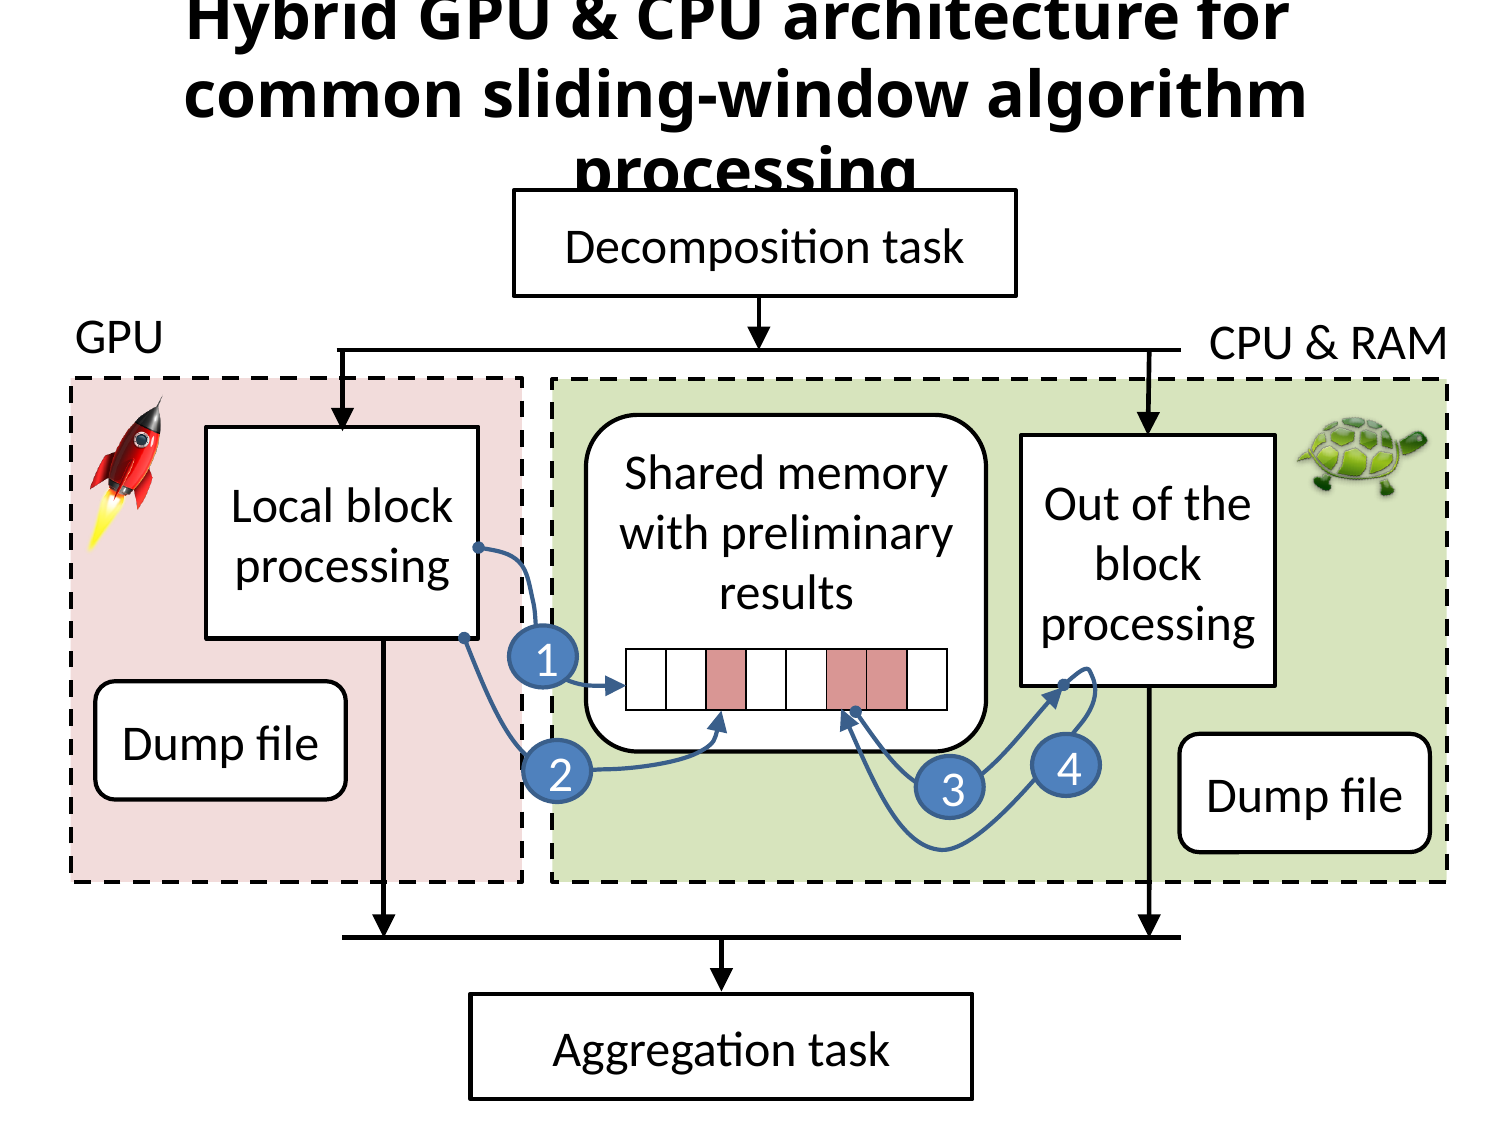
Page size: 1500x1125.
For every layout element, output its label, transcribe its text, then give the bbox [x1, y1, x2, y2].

text_box [346, 376, 524, 563]
text_box [596, 412, 976, 432]
table_header [867, 650, 906, 705]
table_header [787, 650, 826, 709]
text_box 3 [913, 753, 986, 821]
text_box [479, 553, 524, 649]
text_box [550, 688, 1146, 884]
table_header [827, 650, 866, 709]
text_box [550, 377, 1142, 692]
text_box Dump file [93, 679, 348, 802]
table_header [908, 650, 946, 701]
text_box [69, 376, 338, 425]
text_box GPU [59, 295, 179, 371]
table_header [747, 650, 785, 709]
text_box Decomposition task [512, 188, 1018, 298]
picture [1273, 370, 1449, 546]
picture [43, 393, 205, 555]
text_box [458, 631, 728, 772]
text_box [702, 711, 858, 754]
text_box CPU & RAM [1194, 301, 1464, 377]
text_box [386, 641, 524, 884]
text_box Aggregation task [468, 992, 974, 1101]
text_box [1155, 377, 1300, 490]
text_box Shared memory with preliminary results [586, 432, 987, 628]
table_header [627, 650, 665, 694]
text_box 2 [521, 737, 594, 805]
text_box Out of the block processing [1019, 433, 1277, 688]
text_box Dump file [1177, 731, 1433, 855]
table_header [707, 650, 745, 709]
text_box [583, 451, 989, 697]
text_box [472, 541, 623, 682]
text_box [69, 562, 381, 884]
text_box Local block processing [204, 425, 480, 641]
text_box 4 [1029, 731, 1103, 799]
text_box 1 [506, 623, 580, 690]
text_box [1337, 377, 1449, 400]
text_box [1152, 413, 1449, 884]
table_header [667, 650, 705, 705]
title Hybrid GPU & CPU architecture for common sliding-window algorithm processing [0, 0, 1497, 186]
text_box [839, 666, 1098, 853]
